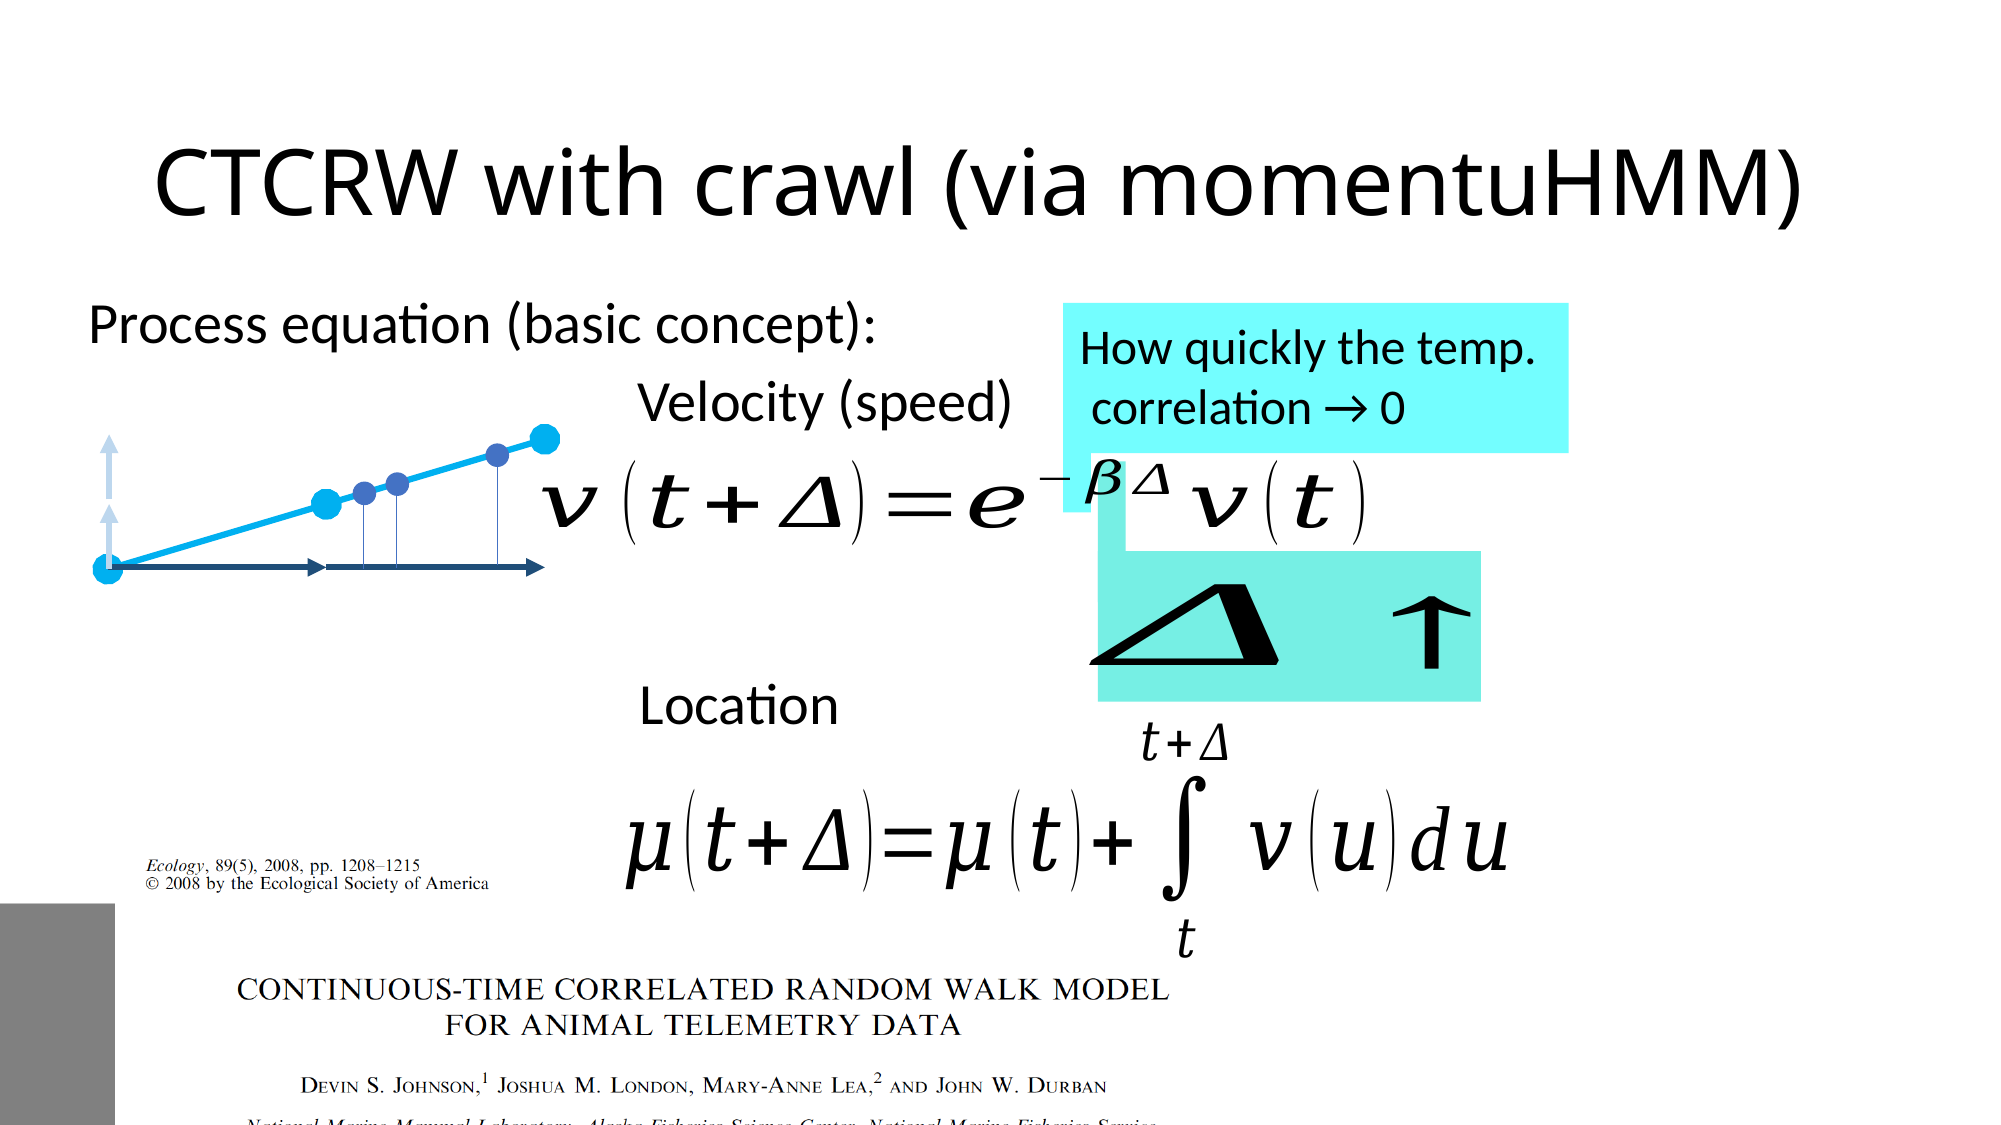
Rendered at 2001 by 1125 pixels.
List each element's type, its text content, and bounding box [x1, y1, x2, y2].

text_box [326, 439, 545, 505]
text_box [110, 504, 327, 567]
picture [0, 824, 1362, 1125]
text_box Velocity (speed) [622, 356, 1030, 441]
text_box Location [624, 658, 856, 744]
text_box Process equation (basic concept): [74, 277, 894, 363]
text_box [1063, 302, 1569, 513]
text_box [1097, 461, 1481, 702]
title CTCRW with crawl (via momentuHMM) [137, 77, 1863, 295]
